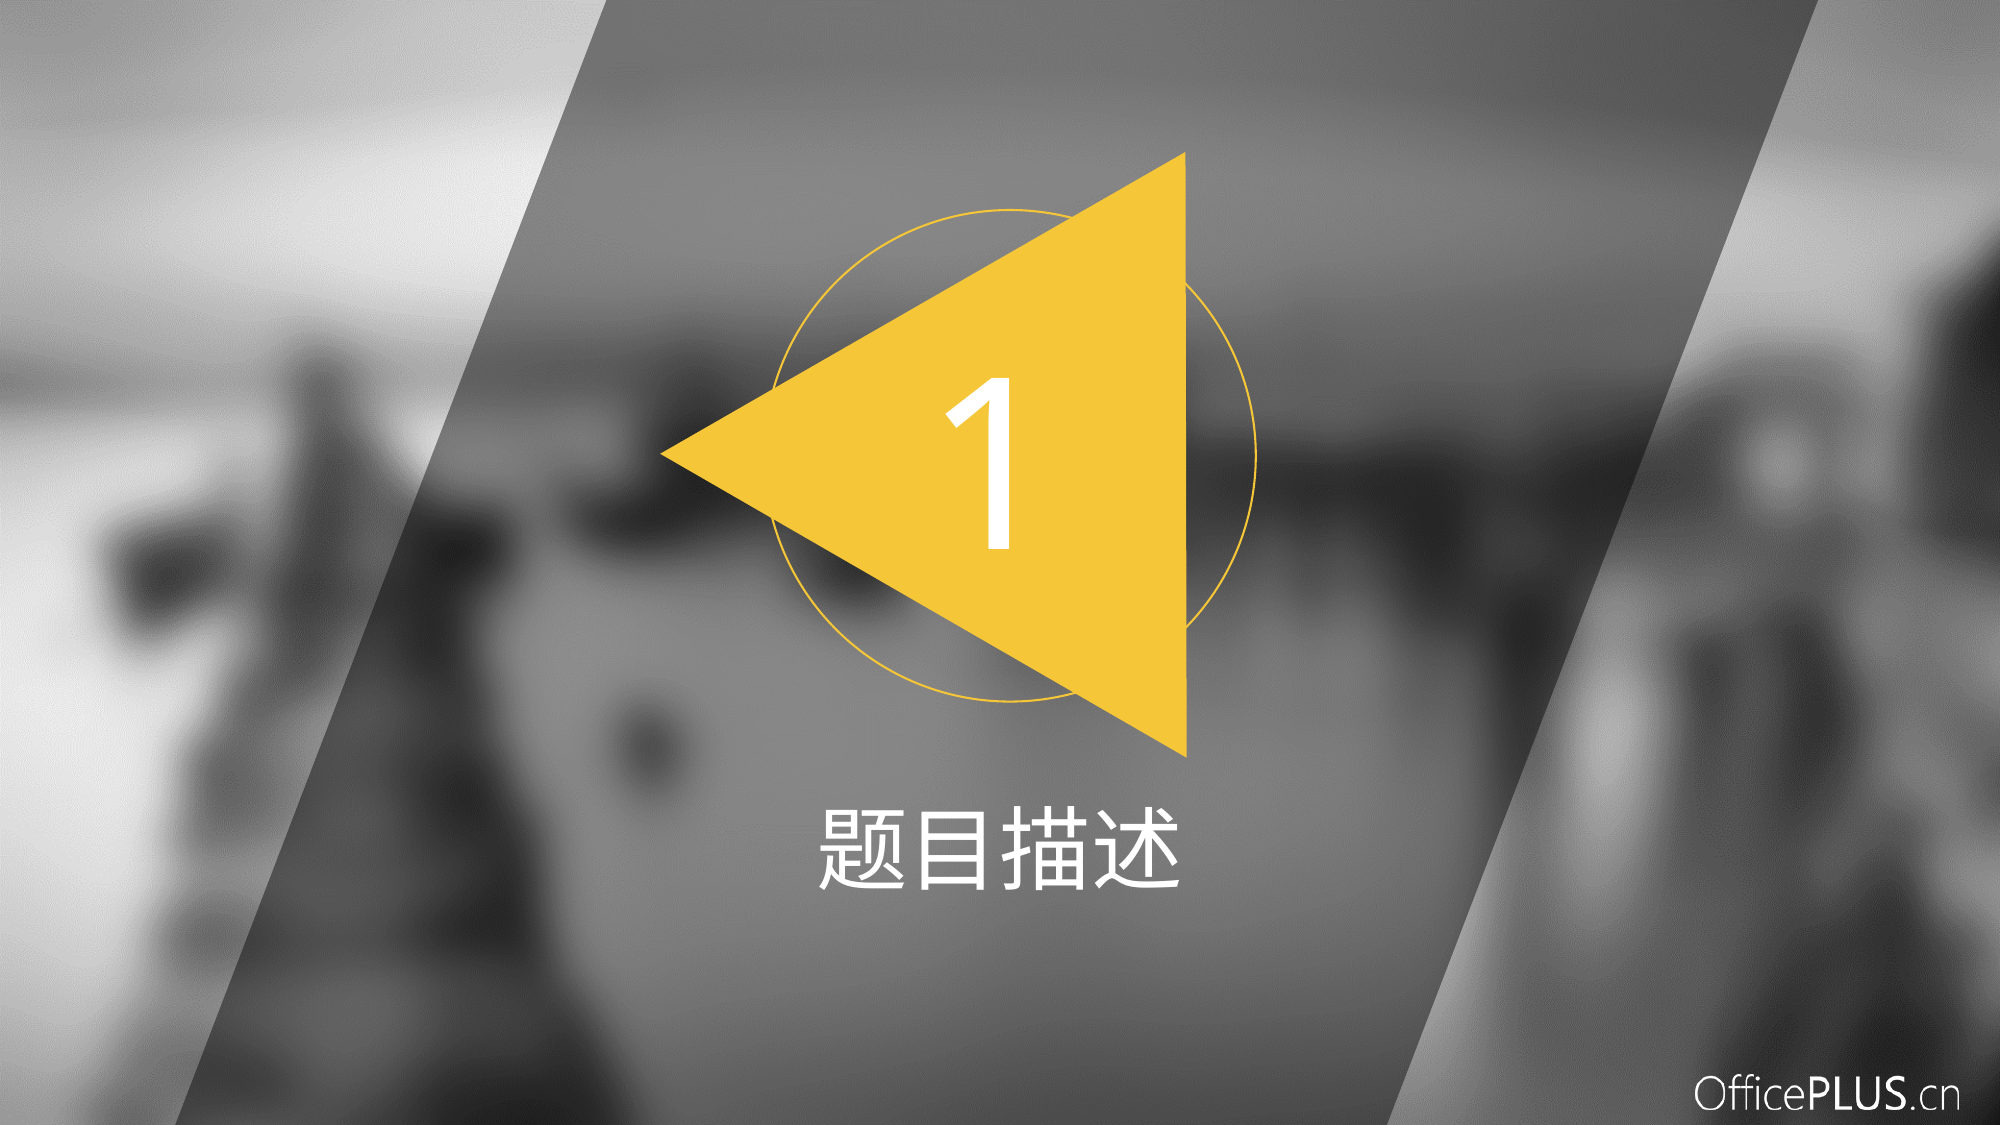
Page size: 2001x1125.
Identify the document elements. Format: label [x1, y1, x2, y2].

text_box [732, 111, 1341, 709]
picture [0, 0, 2000, 1125]
